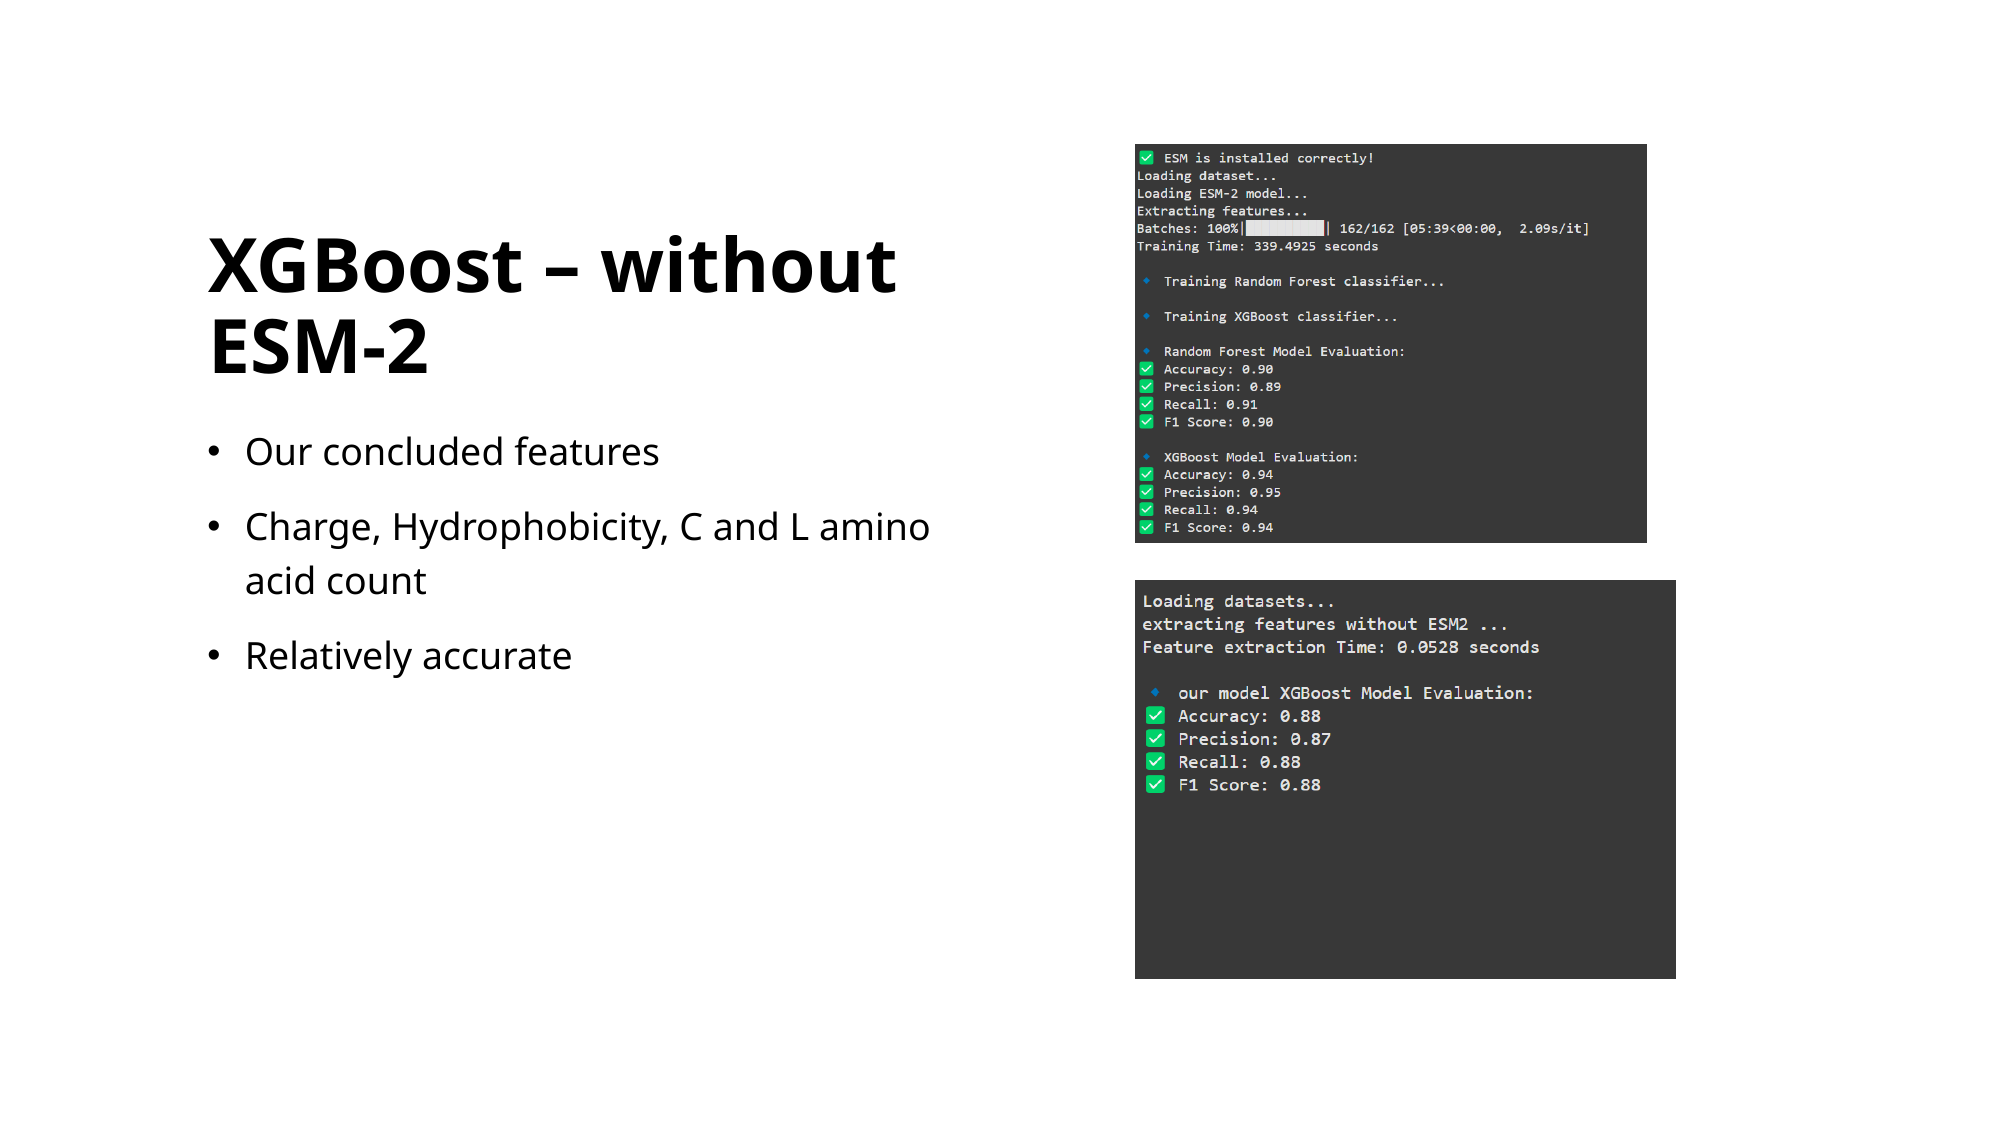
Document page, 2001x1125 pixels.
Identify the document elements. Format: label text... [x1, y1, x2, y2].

picture [1135, 580, 1676, 979]
picture [1135, 144, 1647, 543]
list Our concluded features Charge, Hydrophobicity, C and L amino acid count Relatively accurate [192, 411, 999, 979]
title XGBoost – without ESM-2 [193, 175, 1000, 398]
